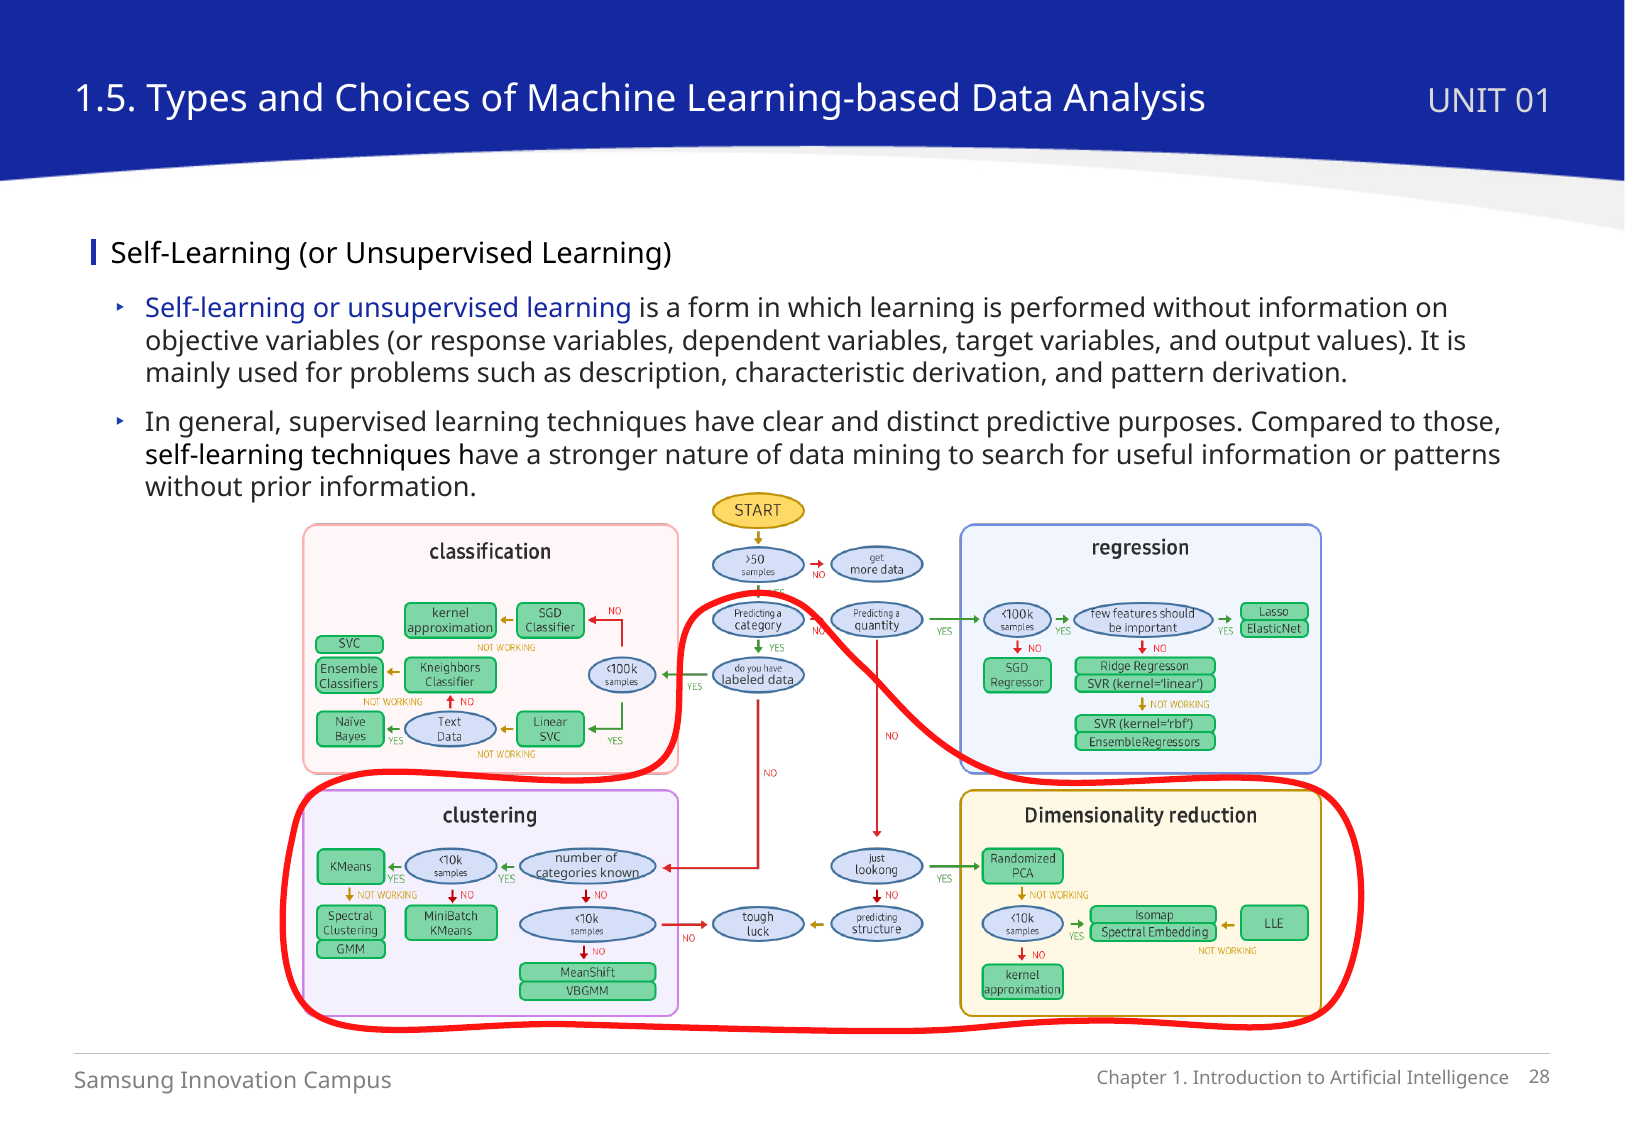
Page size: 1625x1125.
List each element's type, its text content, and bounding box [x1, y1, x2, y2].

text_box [73, 73, 1554, 120]
text_box Self-learning or unsupervised learning is a form in which learning is performed without information on objective variables (or response variables, dependent variables, target variables, and output values). It is mainly used for problems such as description, characteristic derivation, and pattern derivation. In general, supervised learning techniques have clear and distinct predictive purposes. Compared to those, self-learning techniques have a stronger nature of data mining to search for useful information or patterns without prior information. [114, 278, 1532, 515]
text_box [282, 492, 1362, 1032]
text_box Self-Learning (or Unsupervised Learning) [91, 233, 1599, 270]
picture [0, 0, 1625, 1125]
